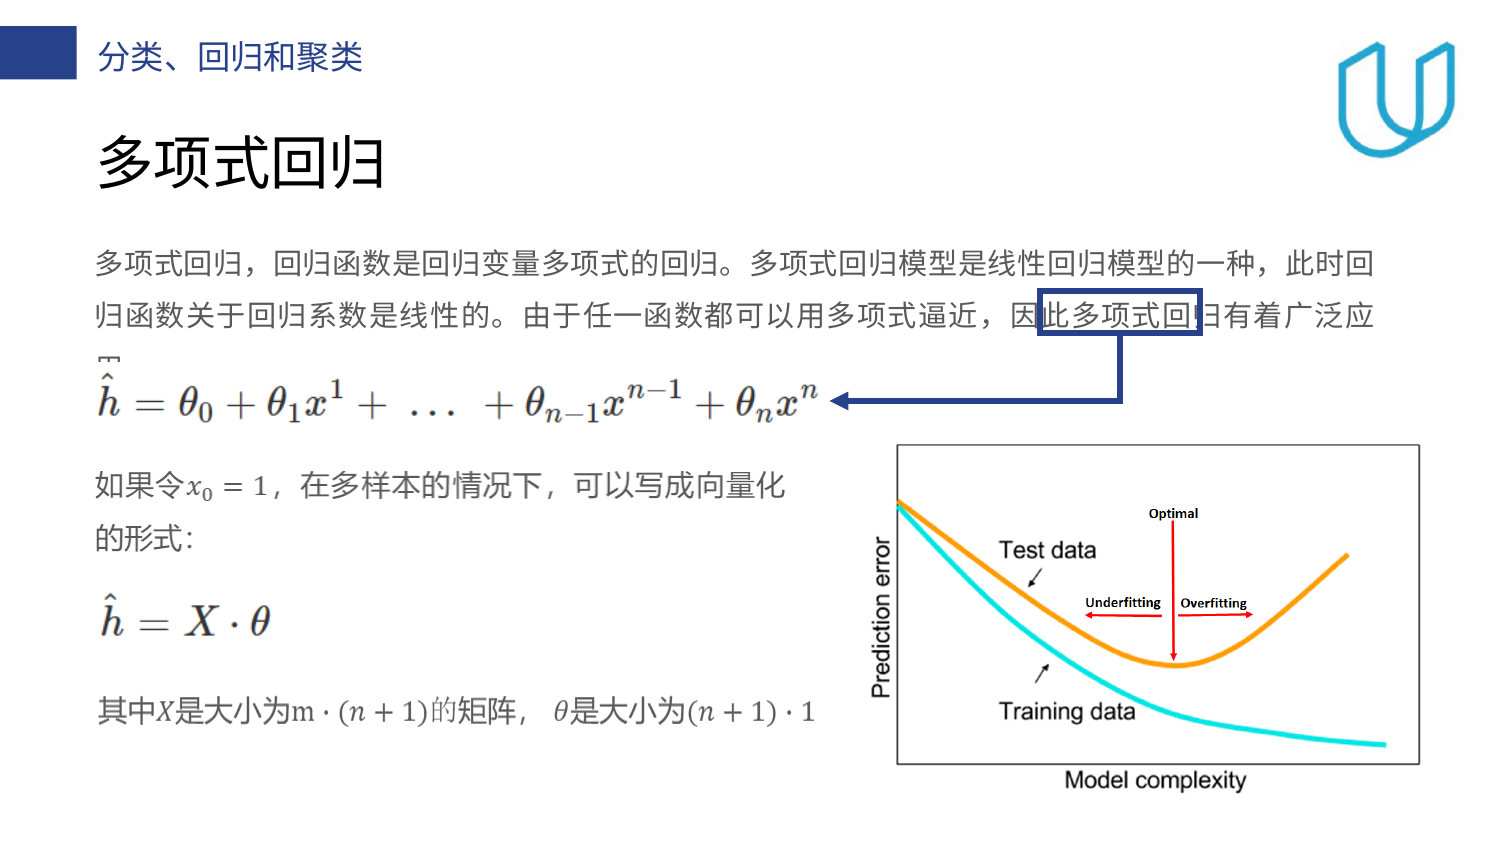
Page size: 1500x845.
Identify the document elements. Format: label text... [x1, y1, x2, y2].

text_box [83, 450, 797, 568]
text_box 多项式回归，回归函数是回归变量多项式的回归。多项式回归模型是线性回归模型的一种，此时回归函数关于回归系数是线性的。由于任一函数都可以用多项式逼近，因此多项式回归有着广泛应用。 [83, 222, 938, 334]
picture [83, 578, 278, 652]
text_box [1040, 290, 1200, 334]
picture [855, 430, 1437, 800]
text_box 多项式回归 [84, 120, 574, 203]
text_box 分类、回归和聚类 [86, 30, 433, 83]
text_box 多项式回归，回归函数是回归变量多项式的回归。多项式回归模型是线性回归模型的一种，此时回归函数关于回归系数是线性的。由于任一函数都可以用多项式逼近，因此多项式回归有着广泛应用。 [1011, 222, 1386, 334]
picture [1326, 32, 1464, 165]
text_box [83, 29, 329, 79]
picture [86, 362, 830, 440]
text_box [86, 676, 830, 741]
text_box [940, 221, 1009, 513]
